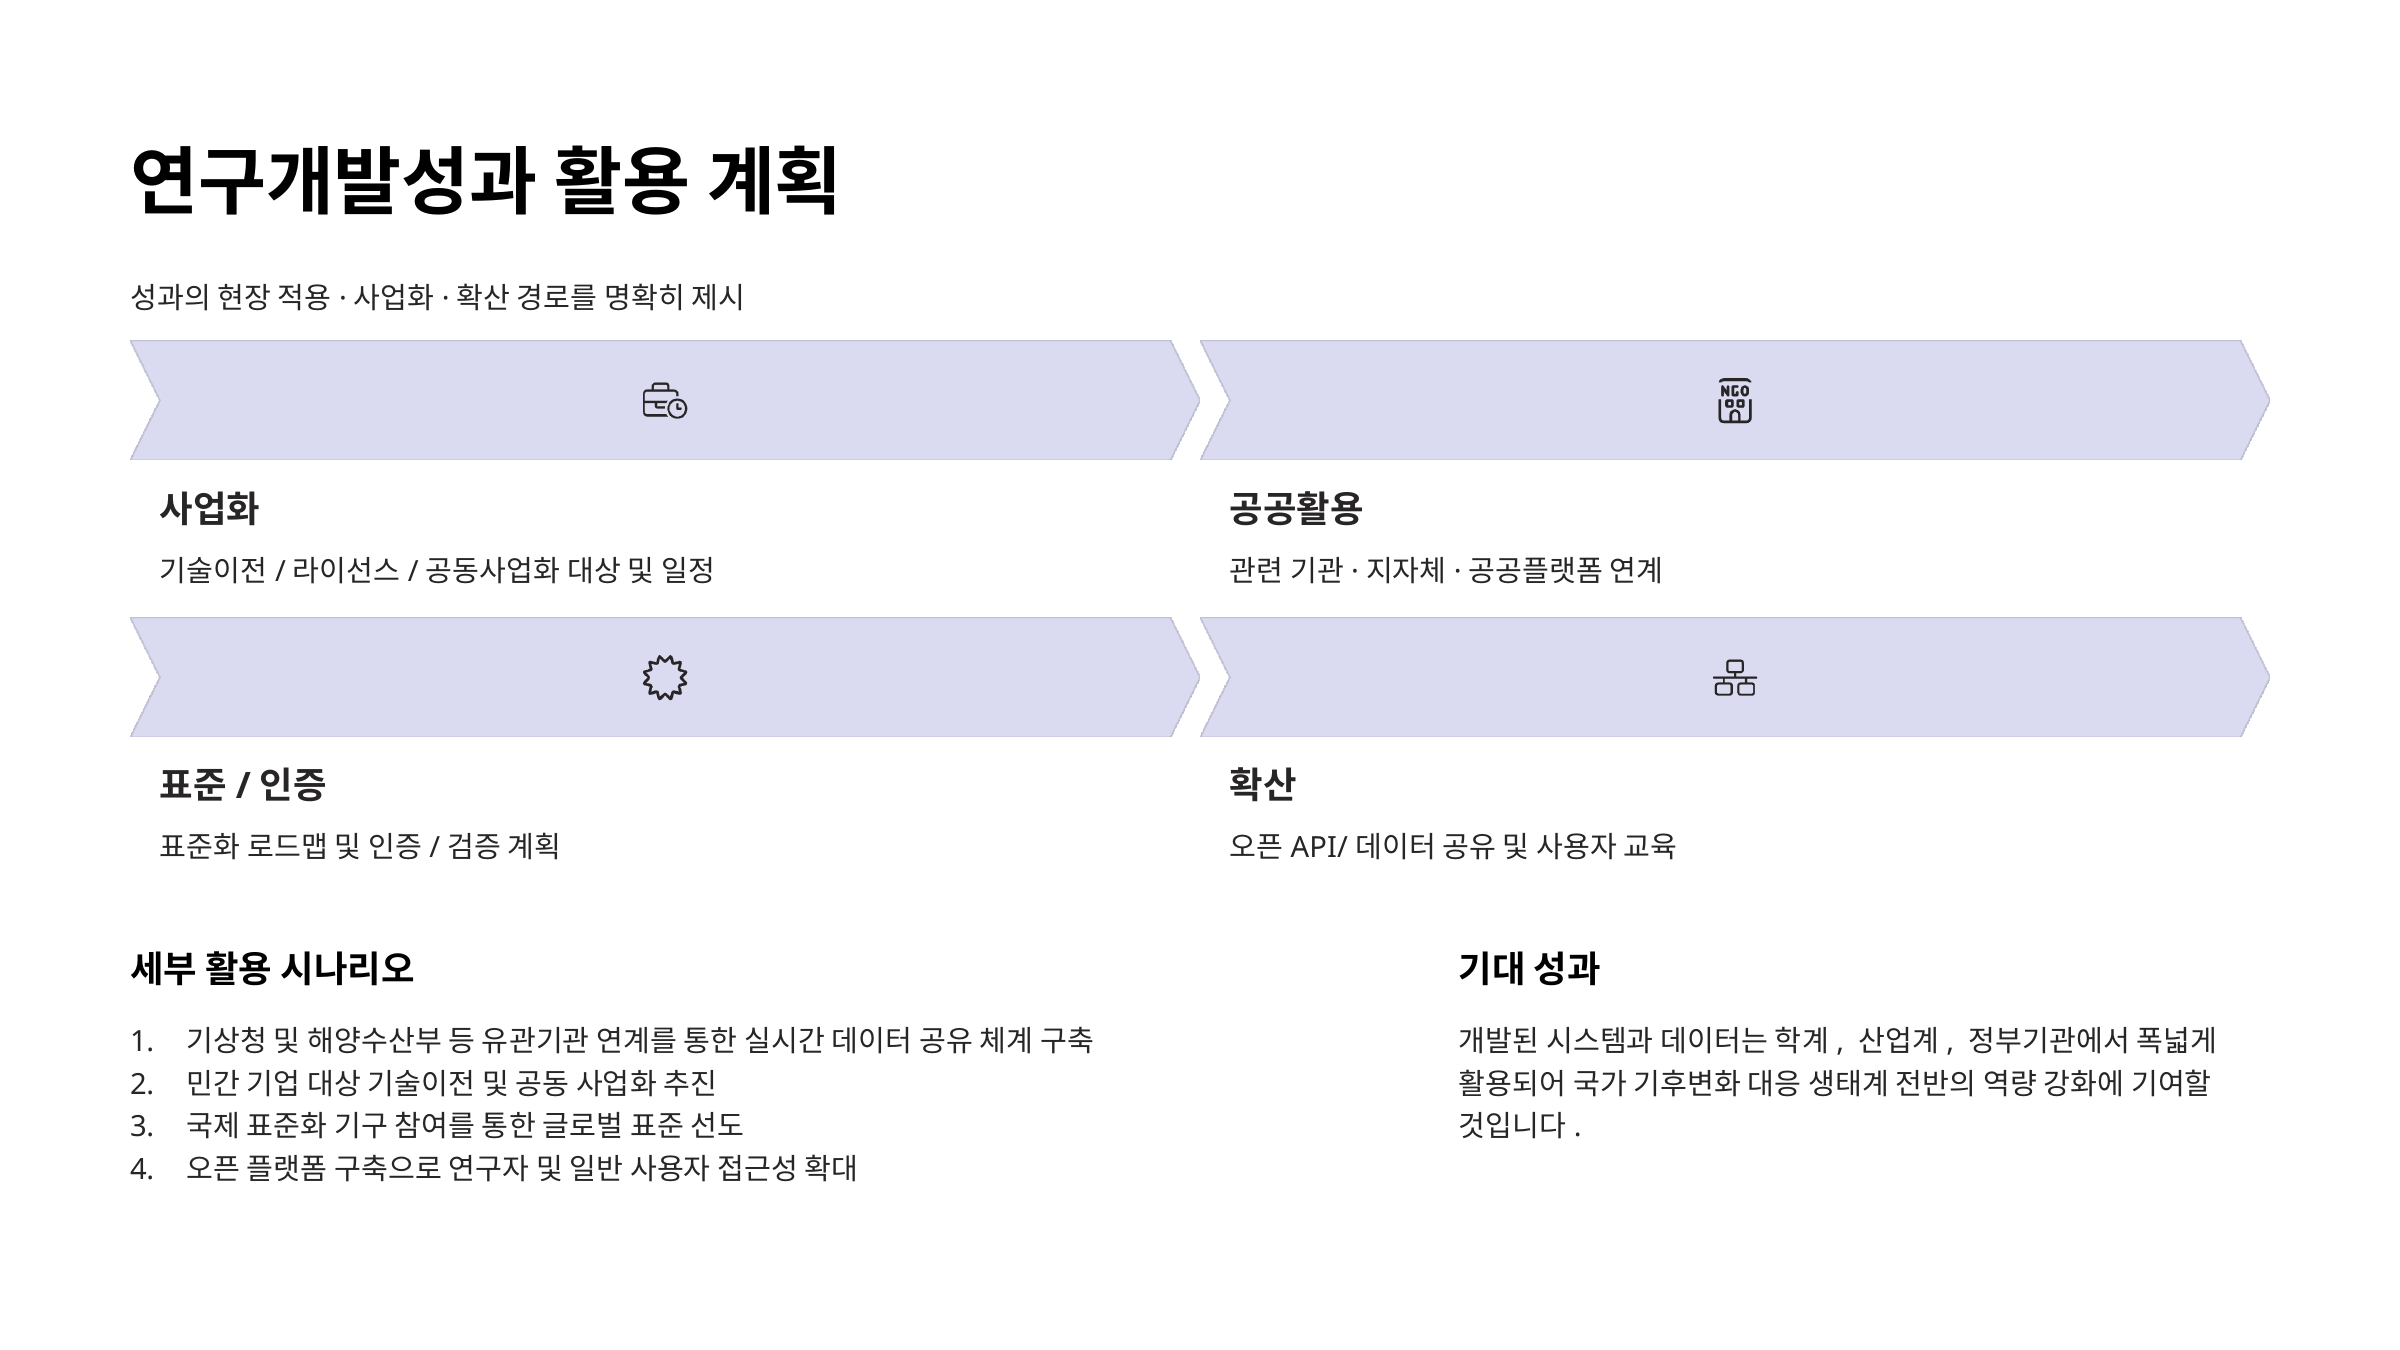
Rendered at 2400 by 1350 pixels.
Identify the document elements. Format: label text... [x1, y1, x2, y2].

text_box 기술이전/라이선스/공동사업화 대상 및 일정 [159, 544, 1171, 588]
text_box 관련 기관·지자체·공공플랫폼 연계 [1229, 544, 2240, 588]
text_box 오픈API/데이터 공유 및 사용자 교육 [1229, 820, 2240, 864]
text_box 연구개발성과 활용 계획 [130, 130, 875, 224]
text_box 사업화 [159, 483, 533, 531]
text_box 기대 성과 [1458, 944, 1831, 991]
text_box 공공활용 [1229, 483, 1602, 531]
text_box 기상청 및 해양수산부 등 유관기관 연계를 통한 실시간 데이터 공유 체계 구축 민간 기업 대상 기술이전 및 공동 사업화 추진 국제 표준화 기구 참여를 통한 글로벌 표준 선도 오픈 플랫폼 구축으로 연구자 및 일반 사용자 접근성 확대 [130, 1014, 1385, 1186]
text_box 표준화 로드맵 및 인증/검증 계획 [159, 820, 1171, 864]
text_box 성과의 현장 적용·사업화·확산 경로를 명확히 제시 [130, 271, 2270, 315]
text_box 세부 활용 시나리오 [130, 944, 503, 991]
text_box 개발된 시스템과 데이터는 학계, 산업계, 정부기관에서 폭넓게 활용되어 국가 기후변화 대응 생태계 전반의 역량 강화에 기여할 것입니다. [1458, 1014, 2271, 1144]
text_box 확산 [1229, 760, 1602, 807]
text_box 표준/인증 [159, 760, 533, 807]
picture [130, 617, 2270, 737]
picture [130, 340, 2270, 461]
